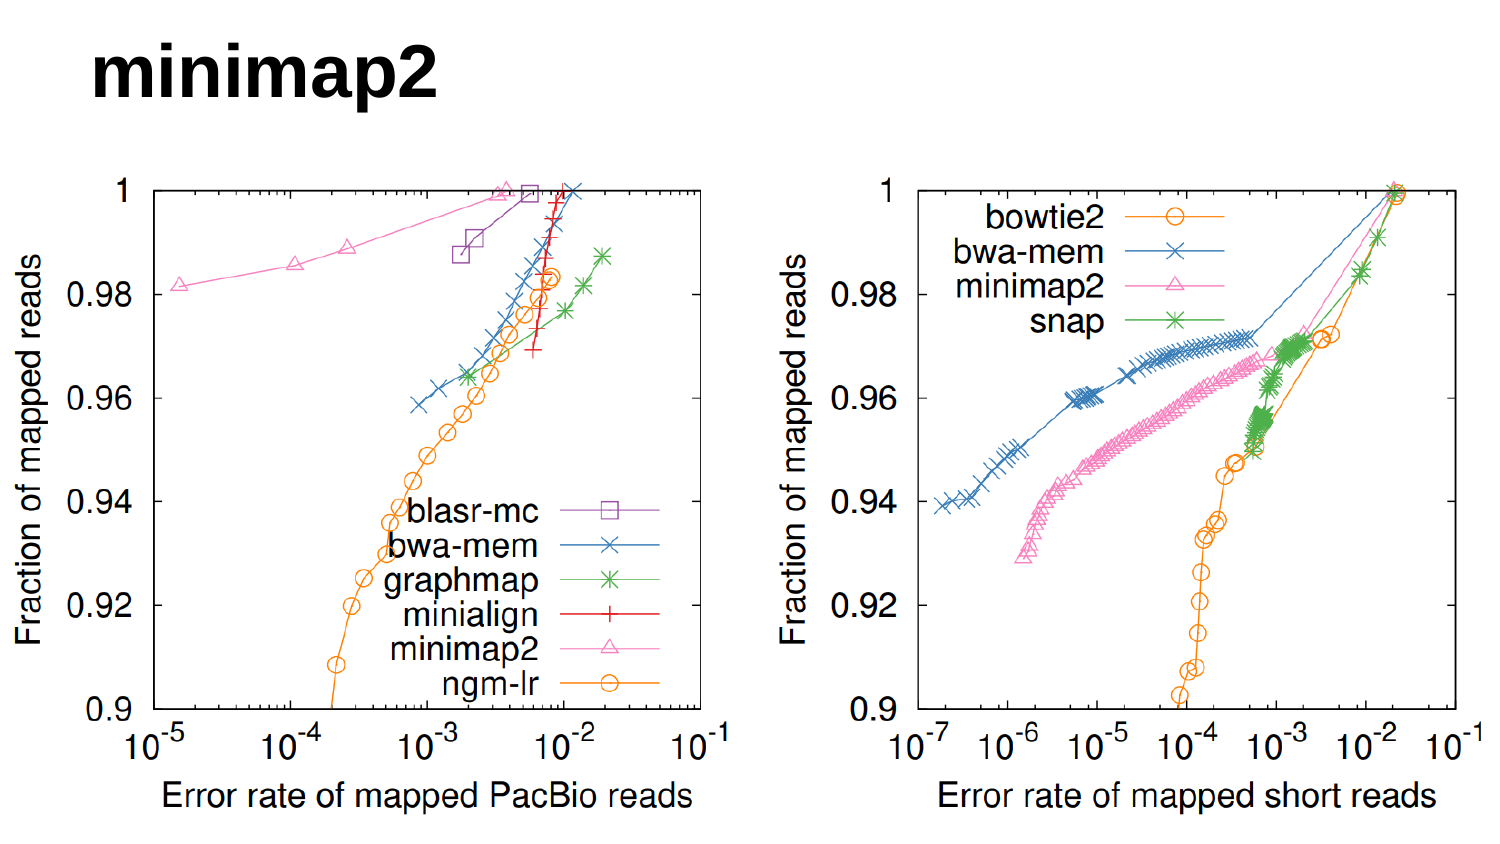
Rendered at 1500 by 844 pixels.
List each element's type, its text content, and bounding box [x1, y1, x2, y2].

picture [0, 127, 1500, 841]
title minimap2 [75, 8, 1425, 126]
